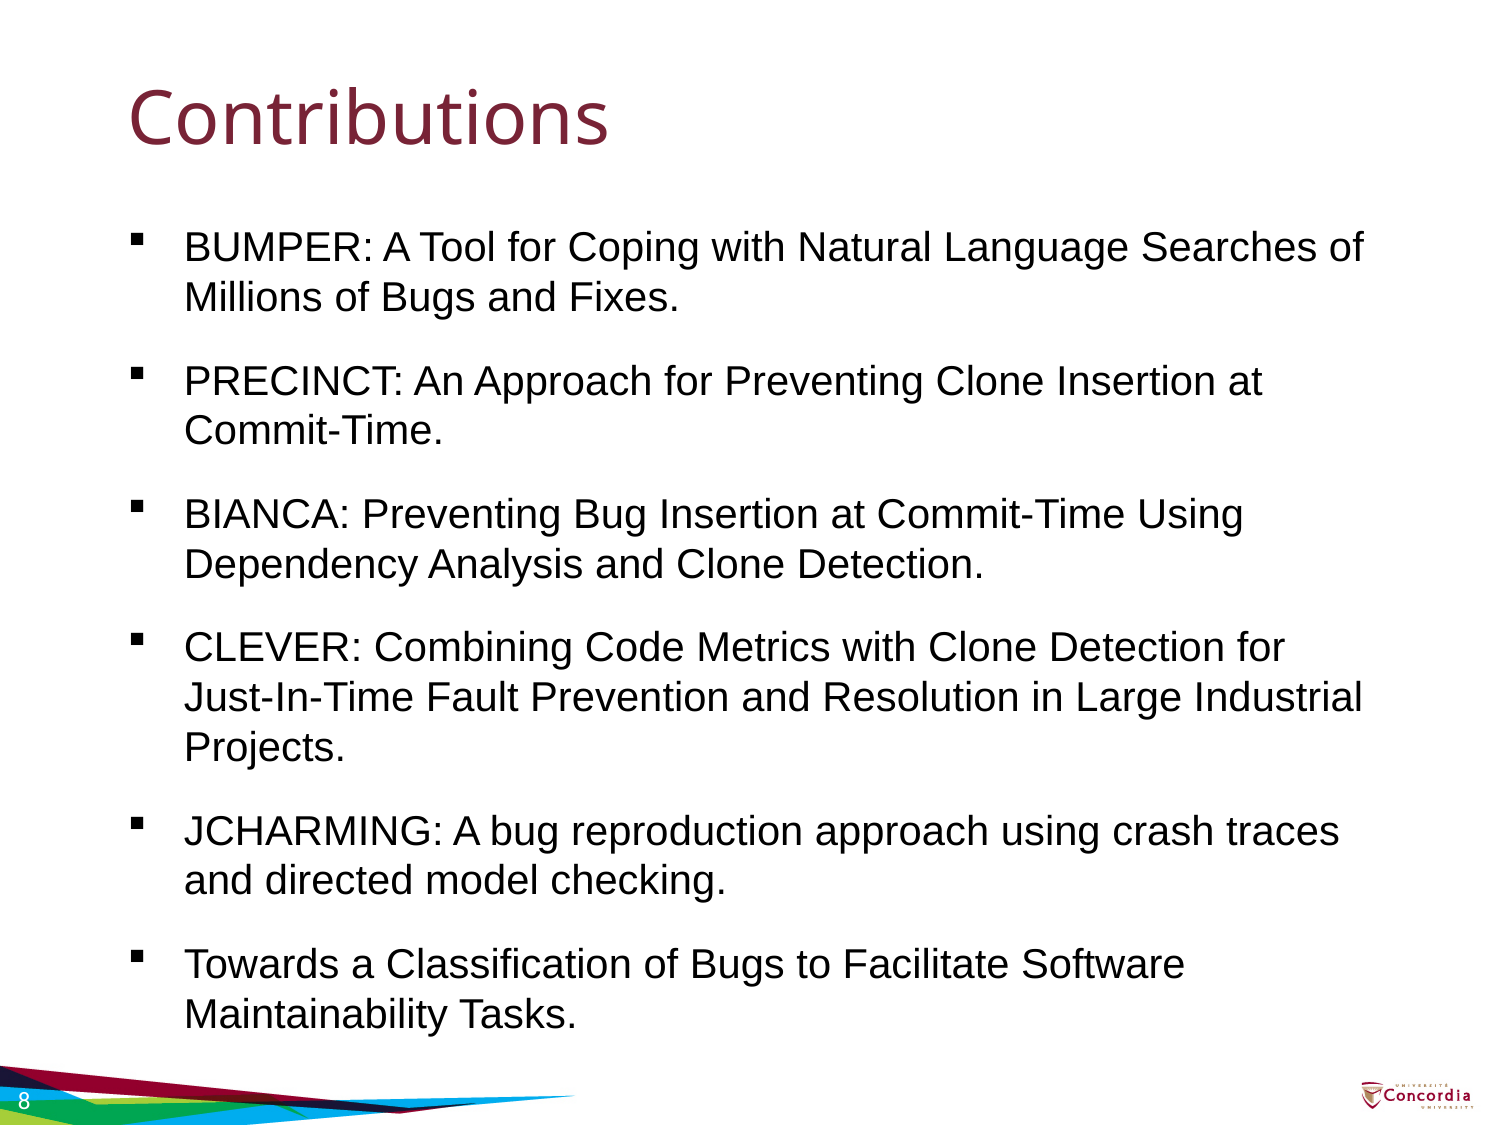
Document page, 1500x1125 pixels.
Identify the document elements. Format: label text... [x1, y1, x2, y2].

title Contributions [112, 62, 1388, 212]
slide_number 8 [2, 1074, 78, 1125]
picture [0, 0, 1500, 1125]
list BUMPER: A Tool for Coping with Natural Language Searches of Millions of Bugs and Fixes. PRECINCT: An Approach for Preventing Clone Insertion at Commit-Time. BIANCA: Preventing Bug Insertion at Commit-Time Using Dependency Analysis and Clone Detection. CLEVER: Combining Code Metrics with Clone Detection for Just-In-Time Fault Prevention and Resolution in Large Industrial Projects. JCHARMING: A bug reproduction approach using crash traces and directed model checking. Towards a Classification of Bugs to Facilitate Software Maintainability Tasks. [112, 212, 1388, 888]
